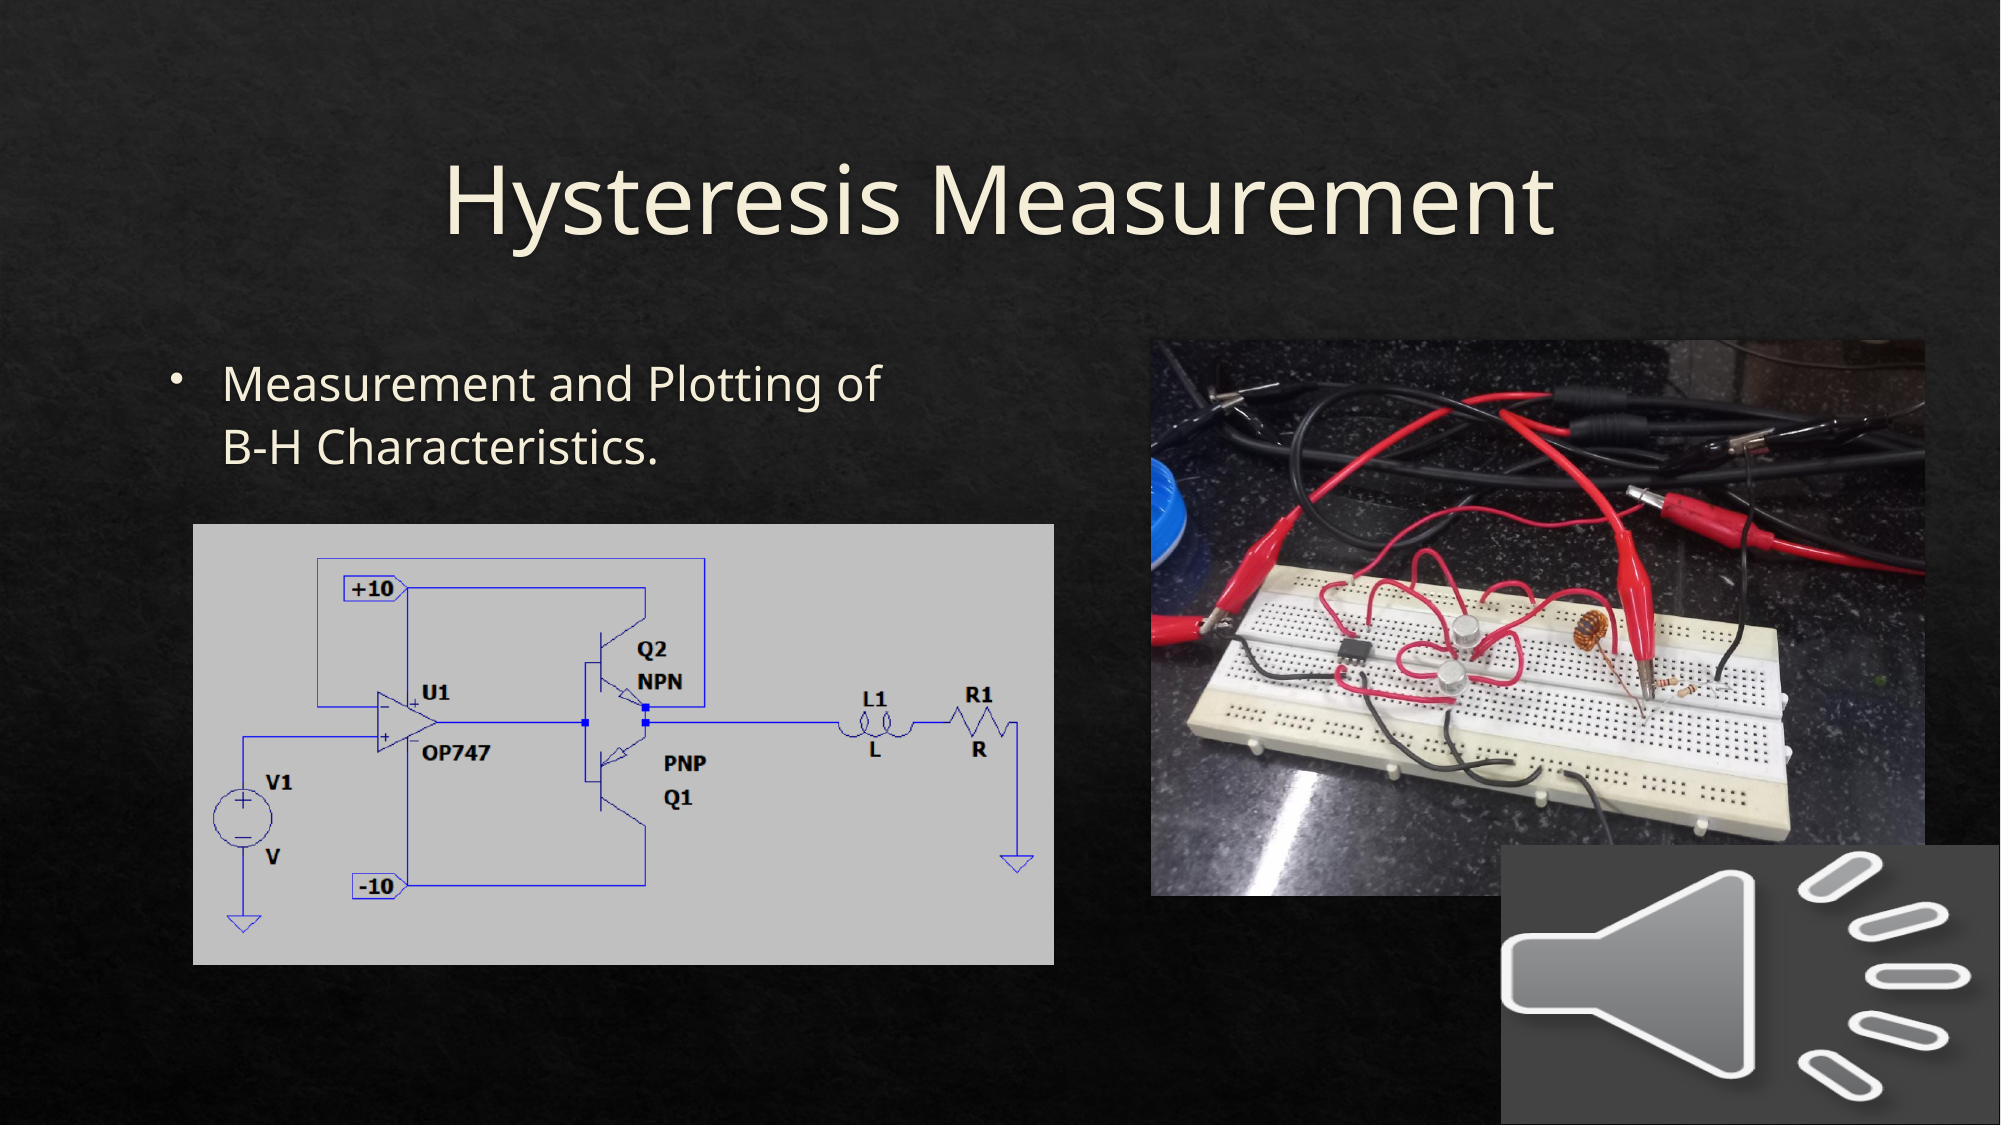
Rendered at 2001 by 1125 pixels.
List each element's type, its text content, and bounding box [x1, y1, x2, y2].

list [1151, 340, 1926, 897]
picture [192, 523, 1054, 965]
list Measurement and Plotting of B-H Characteristics. [149, 340, 947, 935]
title Hysteresis Measurement [149, 99, 1849, 307]
picture [1499, 843, 2000, 1125]
